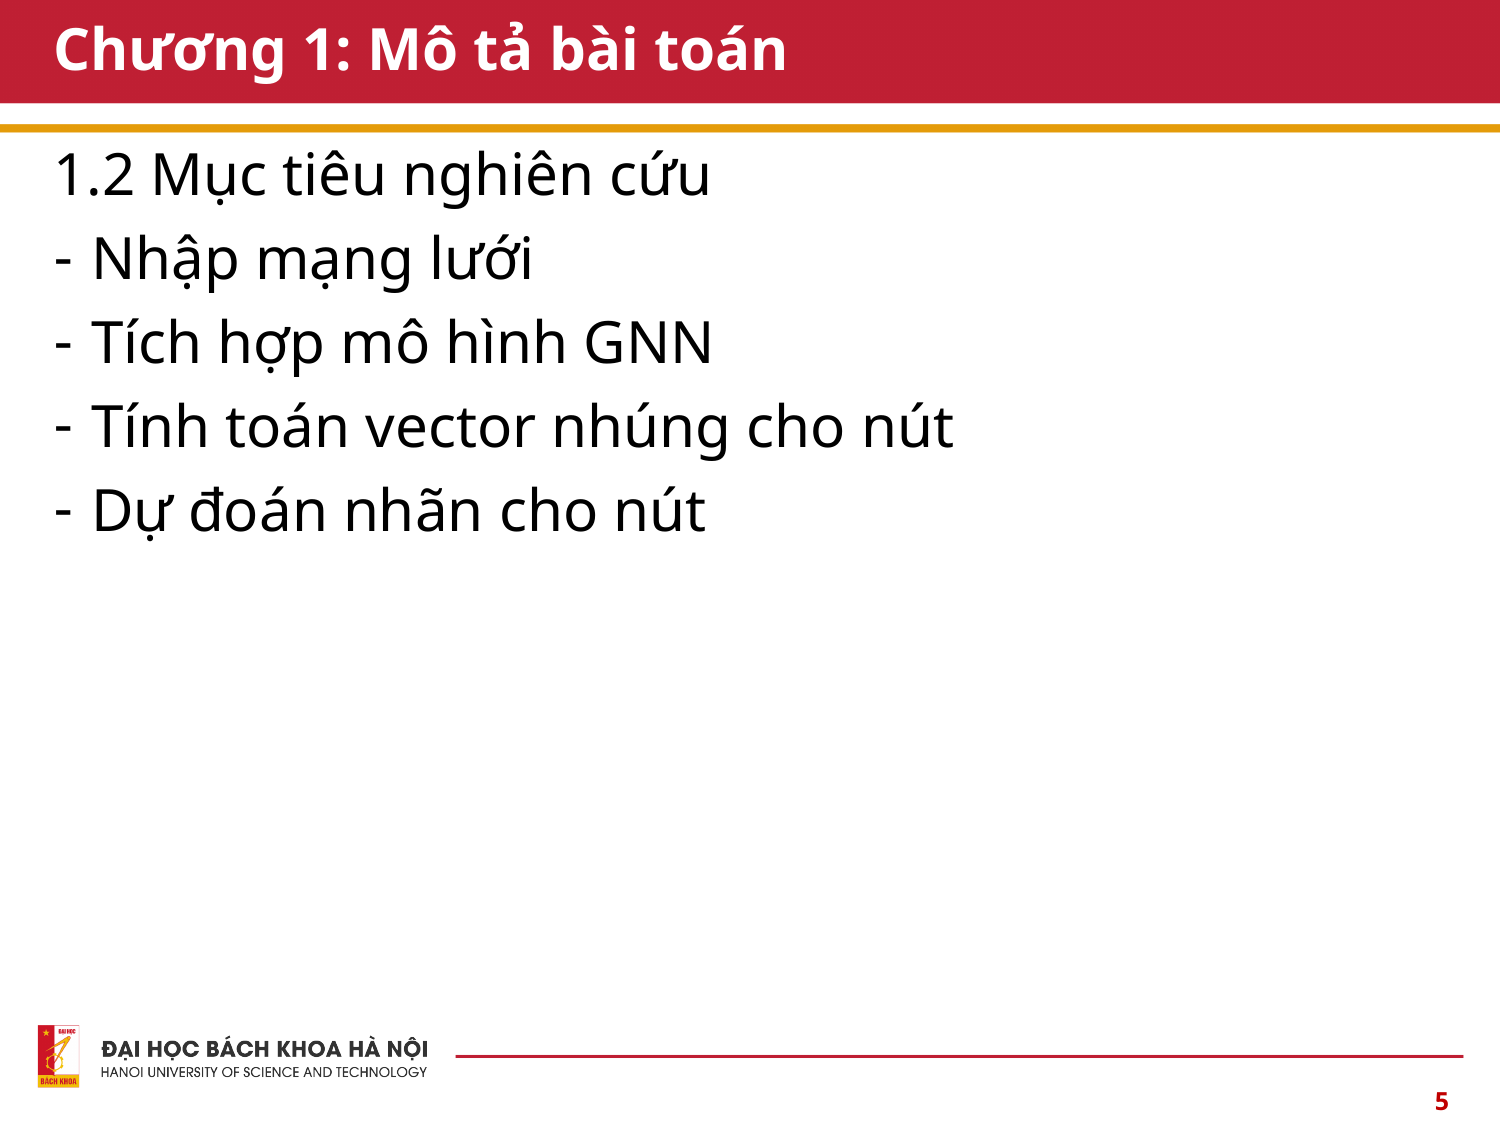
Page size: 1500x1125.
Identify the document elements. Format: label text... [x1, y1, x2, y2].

list 1.2 Mục tiêu nghiên cứu Nhập mạng lưới Tích hợp mô hình GNN Tính toán vector nhúng cho nút Dự đoán nhãn cho nút [38, 138, 1462, 1008]
picture [0, 0, 1500, 1125]
slide_number 5 [1126, 1078, 1464, 1125]
title Chương 1: Mô tả bài toán [38, 12, 1462, 87]
